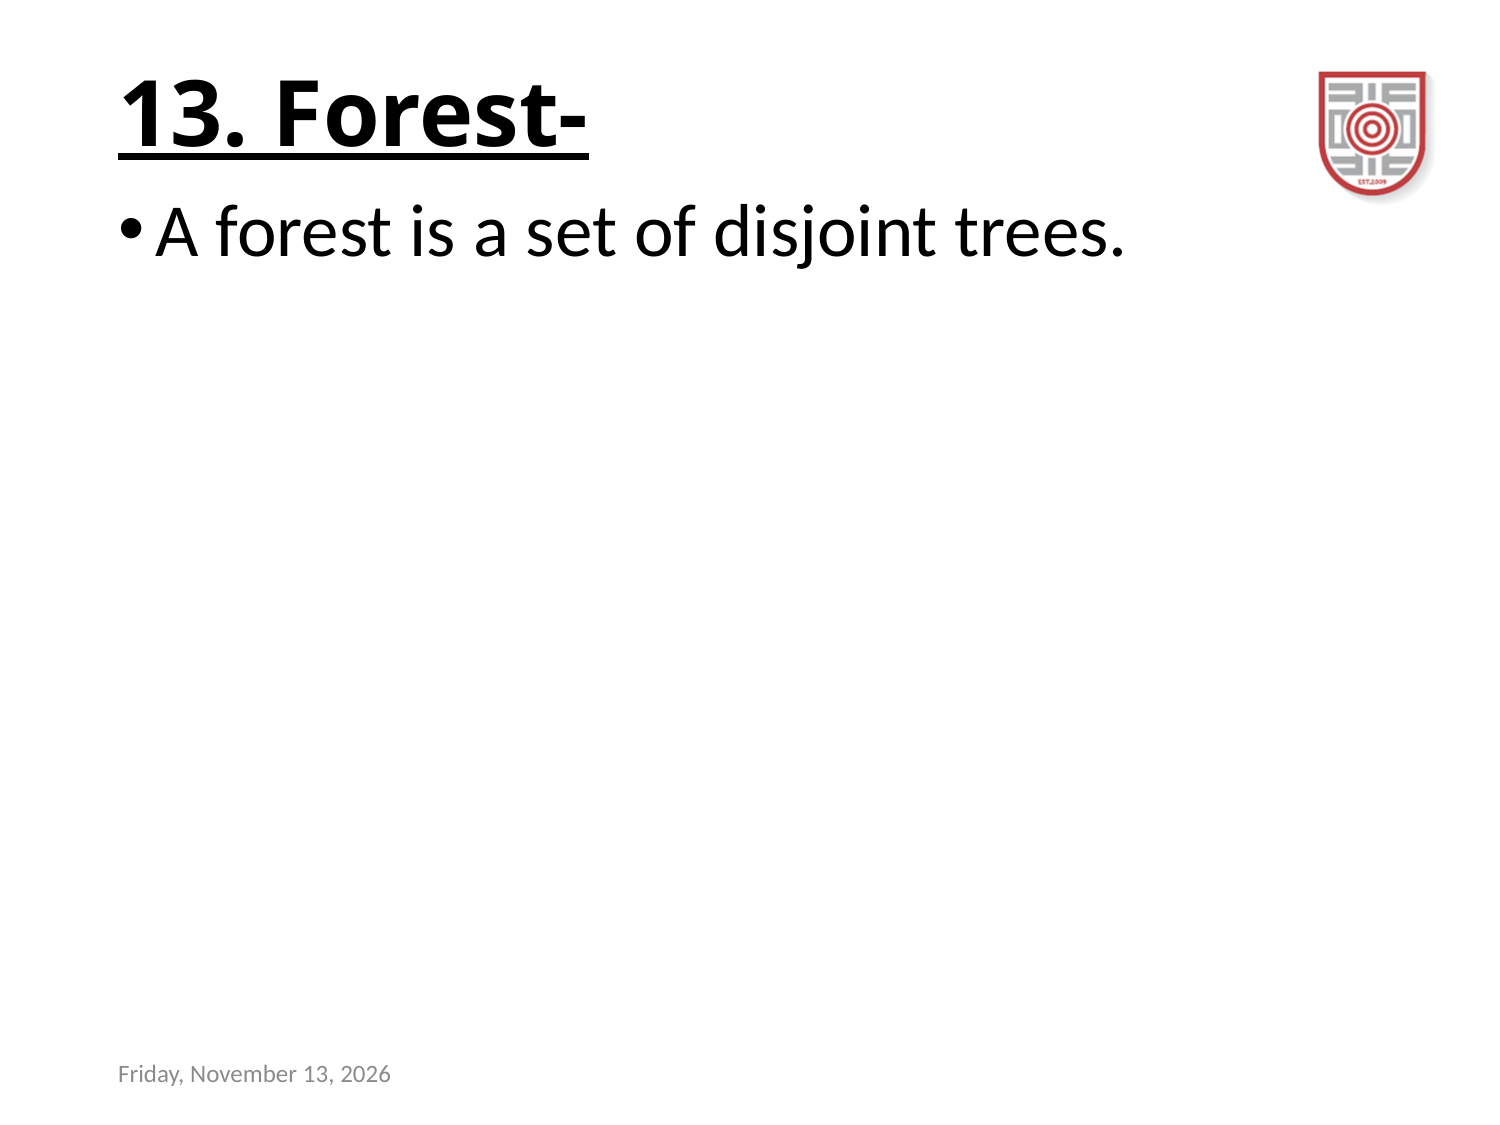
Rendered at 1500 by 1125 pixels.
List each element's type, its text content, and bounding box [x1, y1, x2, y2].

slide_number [103, 1042, 441, 1103]
title 13. Forest- [103, 59, 1397, 184]
list A forest is a set of disjoint trees. [103, 184, 1397, 1014]
picture [1397, 59, 1451, 218]
